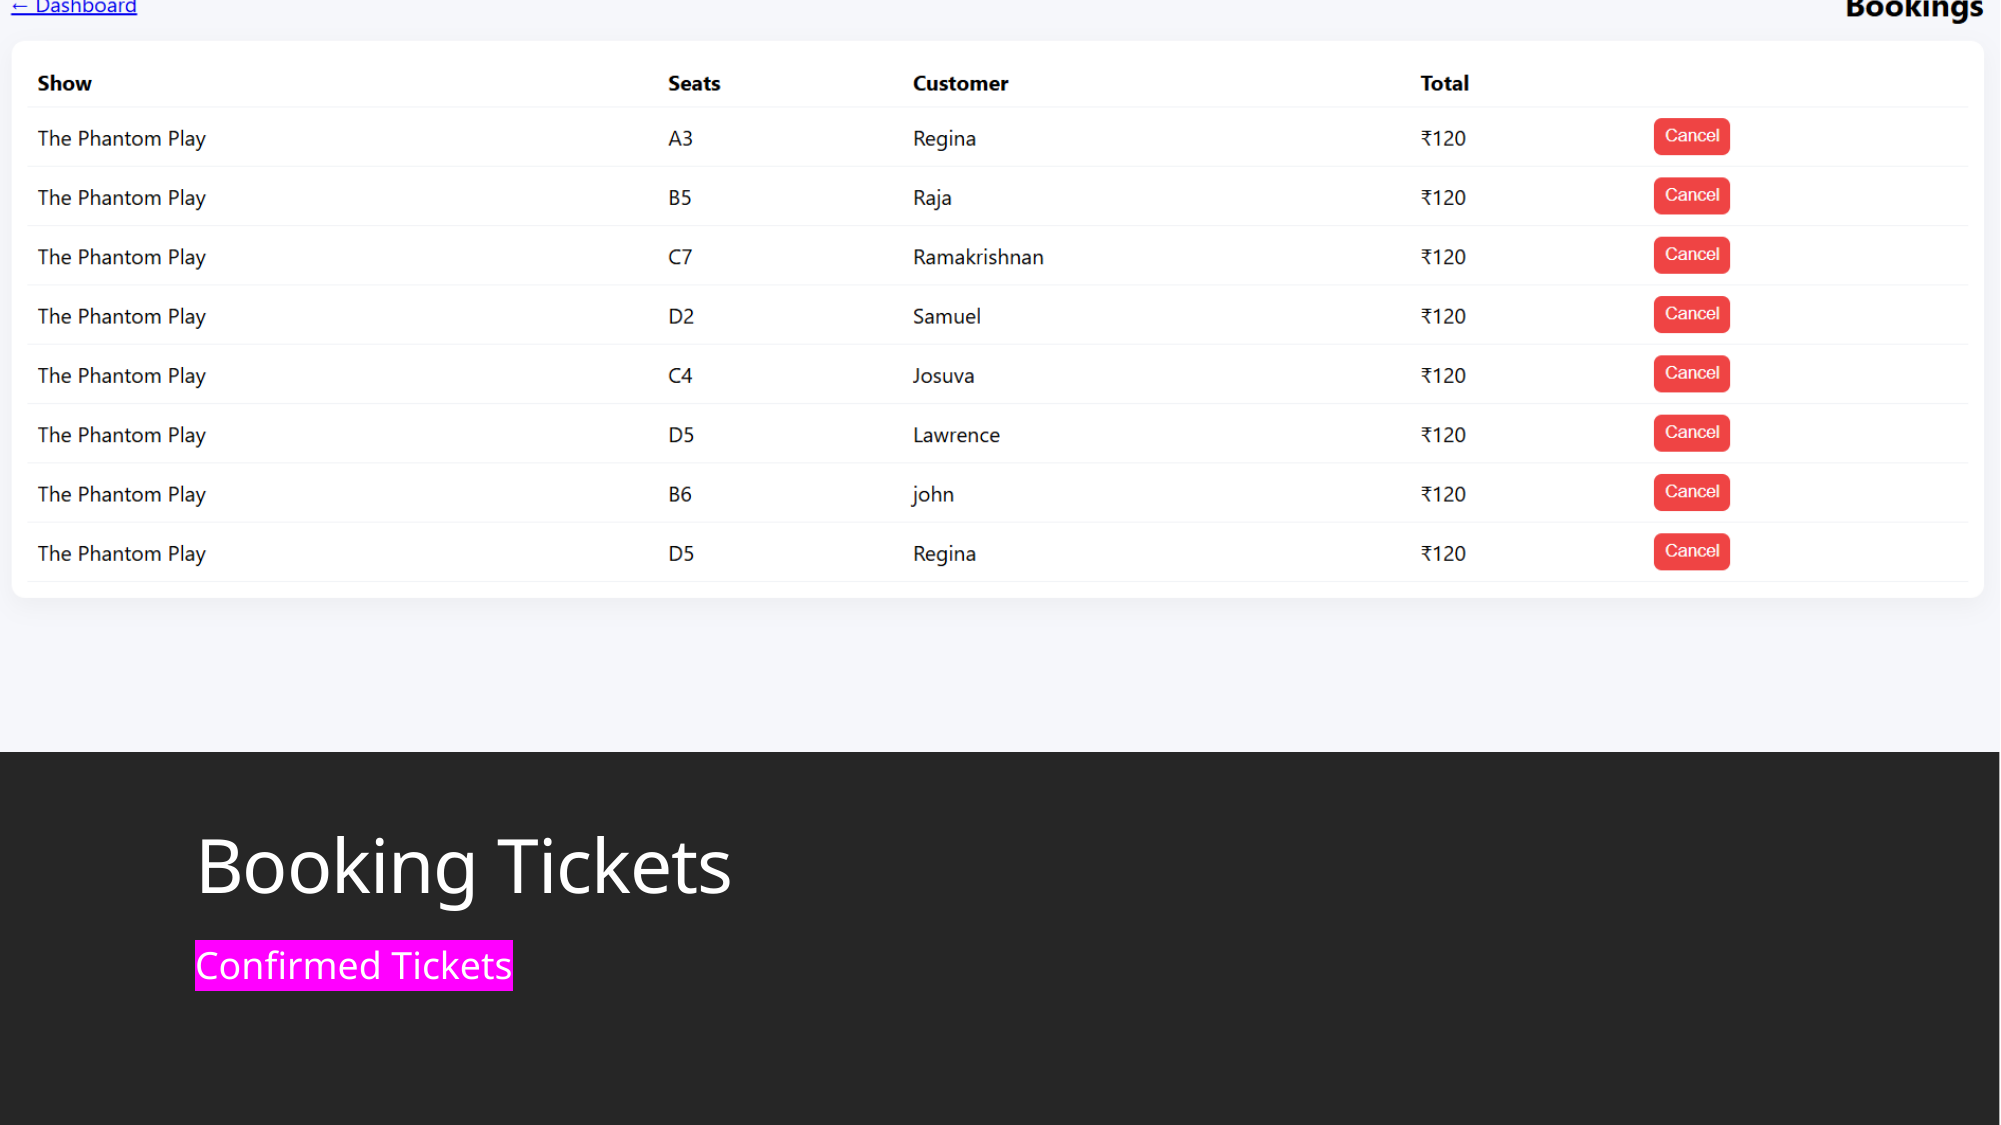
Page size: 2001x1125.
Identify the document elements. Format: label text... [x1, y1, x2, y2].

list Confirmed Tickets [180, 937, 1839, 1038]
picture [0, 0, 2000, 752]
title Booking Tickets [180, 787, 1839, 910]
